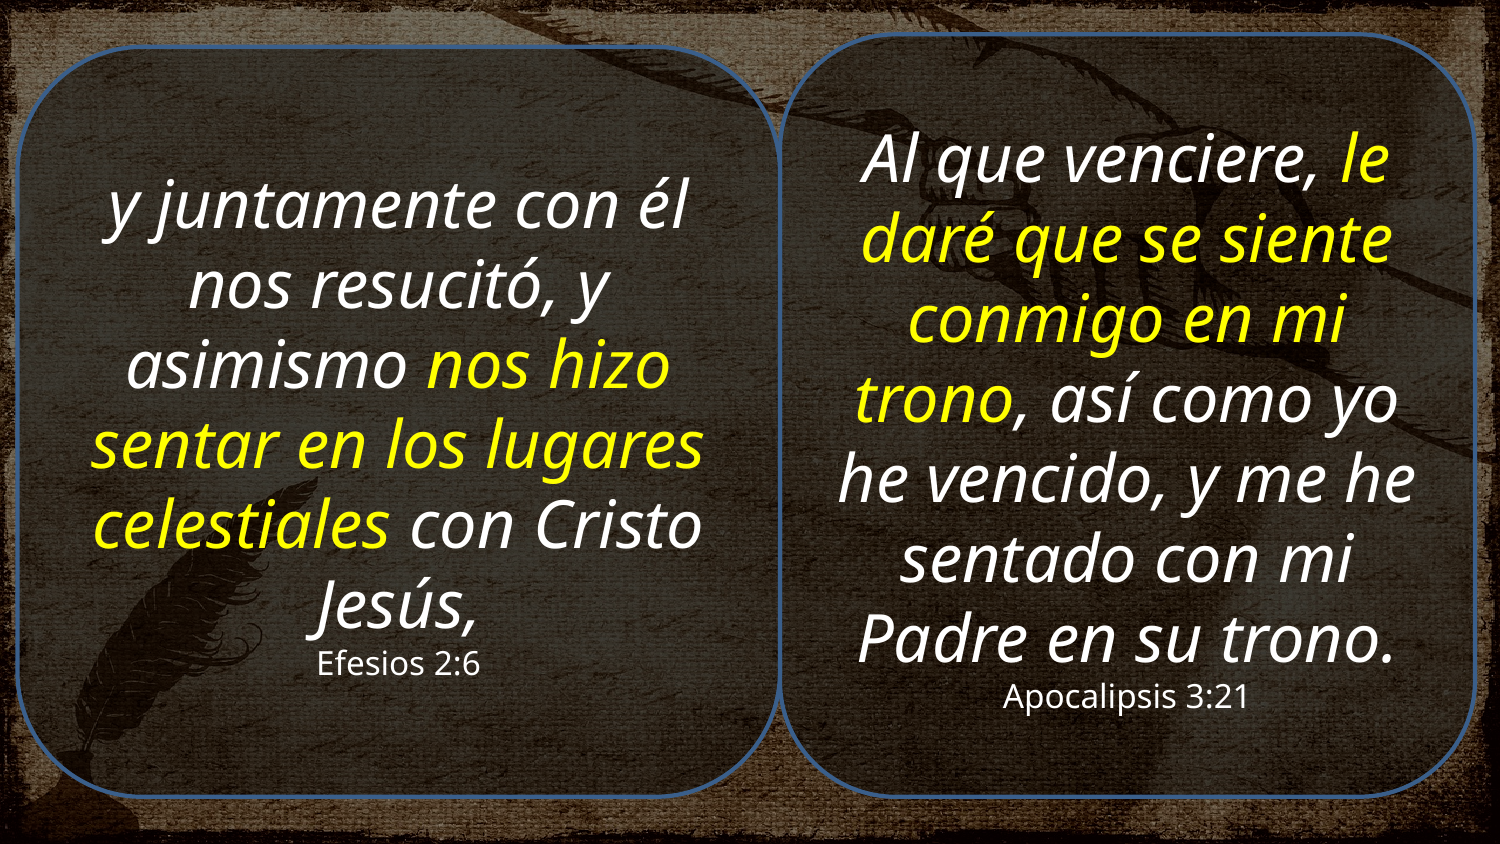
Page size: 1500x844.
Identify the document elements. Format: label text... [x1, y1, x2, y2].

text_box y juntamente con él nos resucitó, y asimismo nos hizo sentar en los lugares celestiales con Cristo Jesús, Efesios 2:6 [15, 44, 783, 799]
text_box Al que venciere, le daré que se siente conmigo en mi trono, así como yo he vencido, y me he sentado con mi Padre en su trono. Apocalipsis 3:21 [778, 32, 1478, 799]
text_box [334, 142, 1383, 364]
picture [0, 0, 1500, 844]
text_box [1101, 371, 1259, 606]
